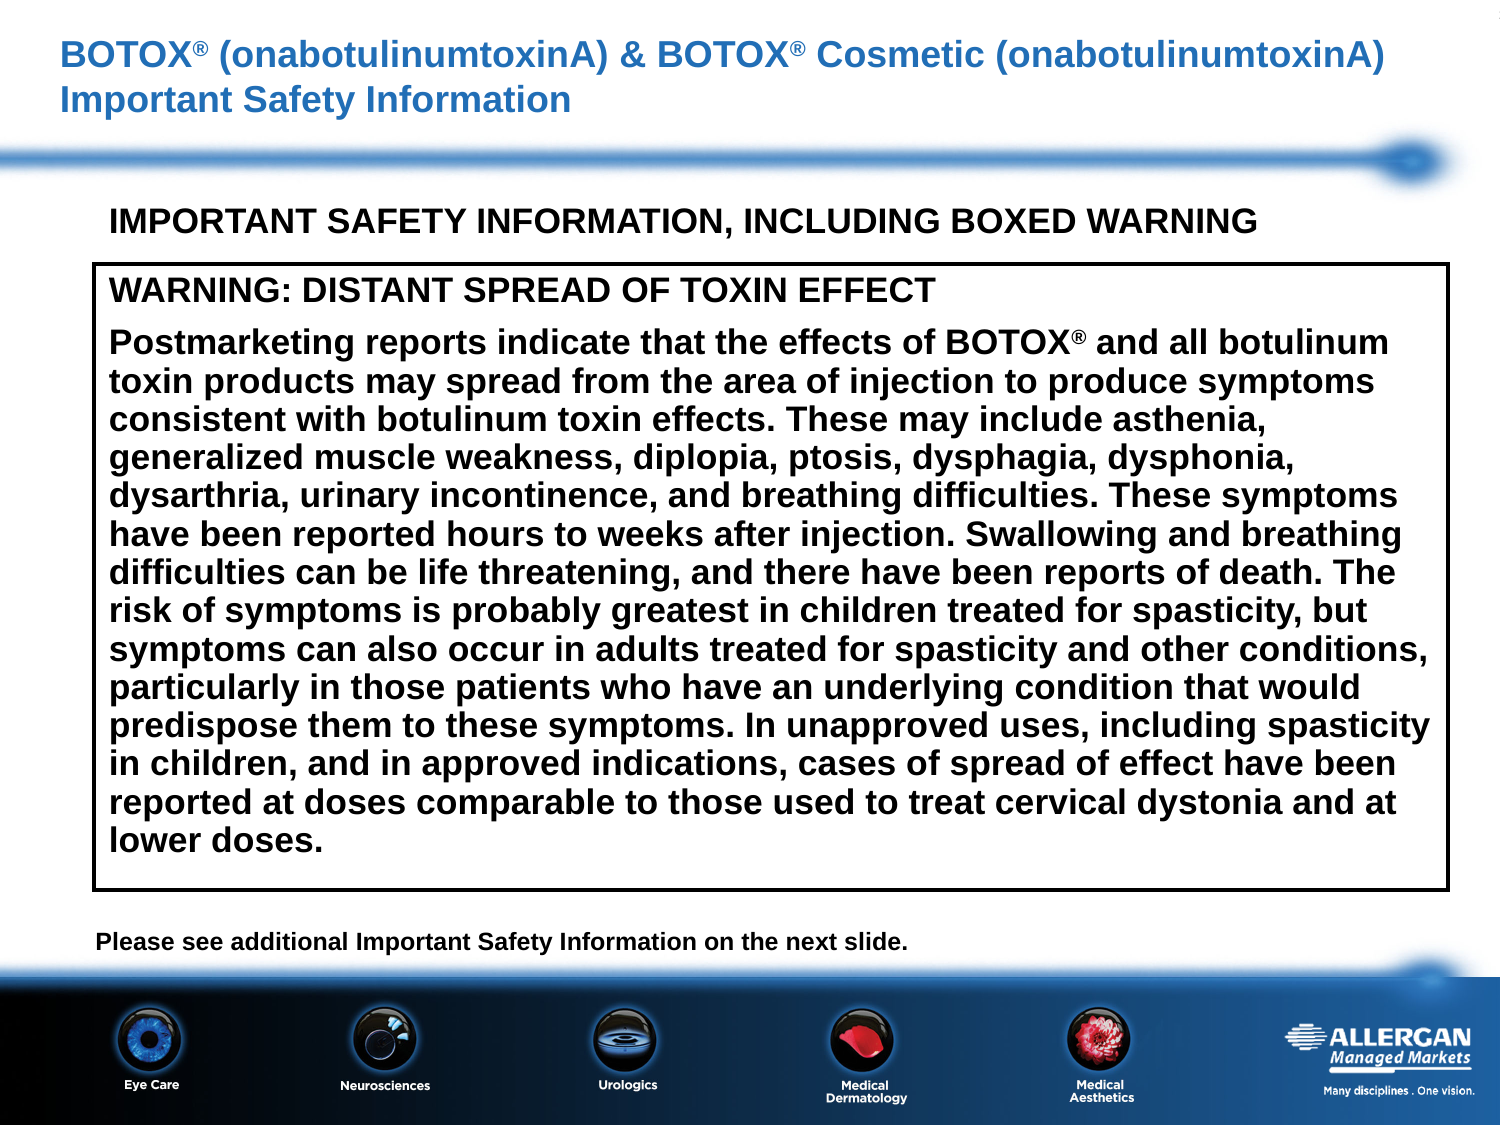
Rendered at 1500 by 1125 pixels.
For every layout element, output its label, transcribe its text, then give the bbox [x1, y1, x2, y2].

text_box IMPORTANT SAFETY INFORMATION, INCLUDING BOXED WARNING [93, 190, 1412, 249]
text_box WARNING: DISTANT SPREAD OF TOXIN EFFECT Postmarketing reports indicate that the effects of BOTOX® and all botulinum toxin products may spread from the area of injection to produce symptoms consistent with botulinum toxin effects. These may include asthenia, generalized muscle weakness, diplopia, ptosis, dysphagia, dysphonia, dysarthria, urinary incontinence, and breathing difficulties. These symptoms have been reported hours to weeks after injection. Swallowing and breathing difficulties can be life threatening, and there have been reports of death. The risk of symptoms is probably greatest in children treated for spasticity, but symptoms can also occur in adults treated for spasticity and other conditions, particularly in those patients who have an underlying condition that would predispose them to these symptoms. In unapproved uses, including spasticity in children, and in approved indications, cases of spread of effect have been reported at doses comparable to those used to treat cervical dystonia and at lower doses. [93, 264, 1449, 891]
text_box Please see additional Important Safety Information on the next slide. [80, 917, 1440, 963]
picture [0, 0, 1500, 220]
picture [0, 930, 1500, 1125]
title BOTOX® (onabotulinumtoxinA) & BOTOX® Cosmetic (onabotulinumtoxinA) Important Safety Information [44, 0, 1469, 150]
